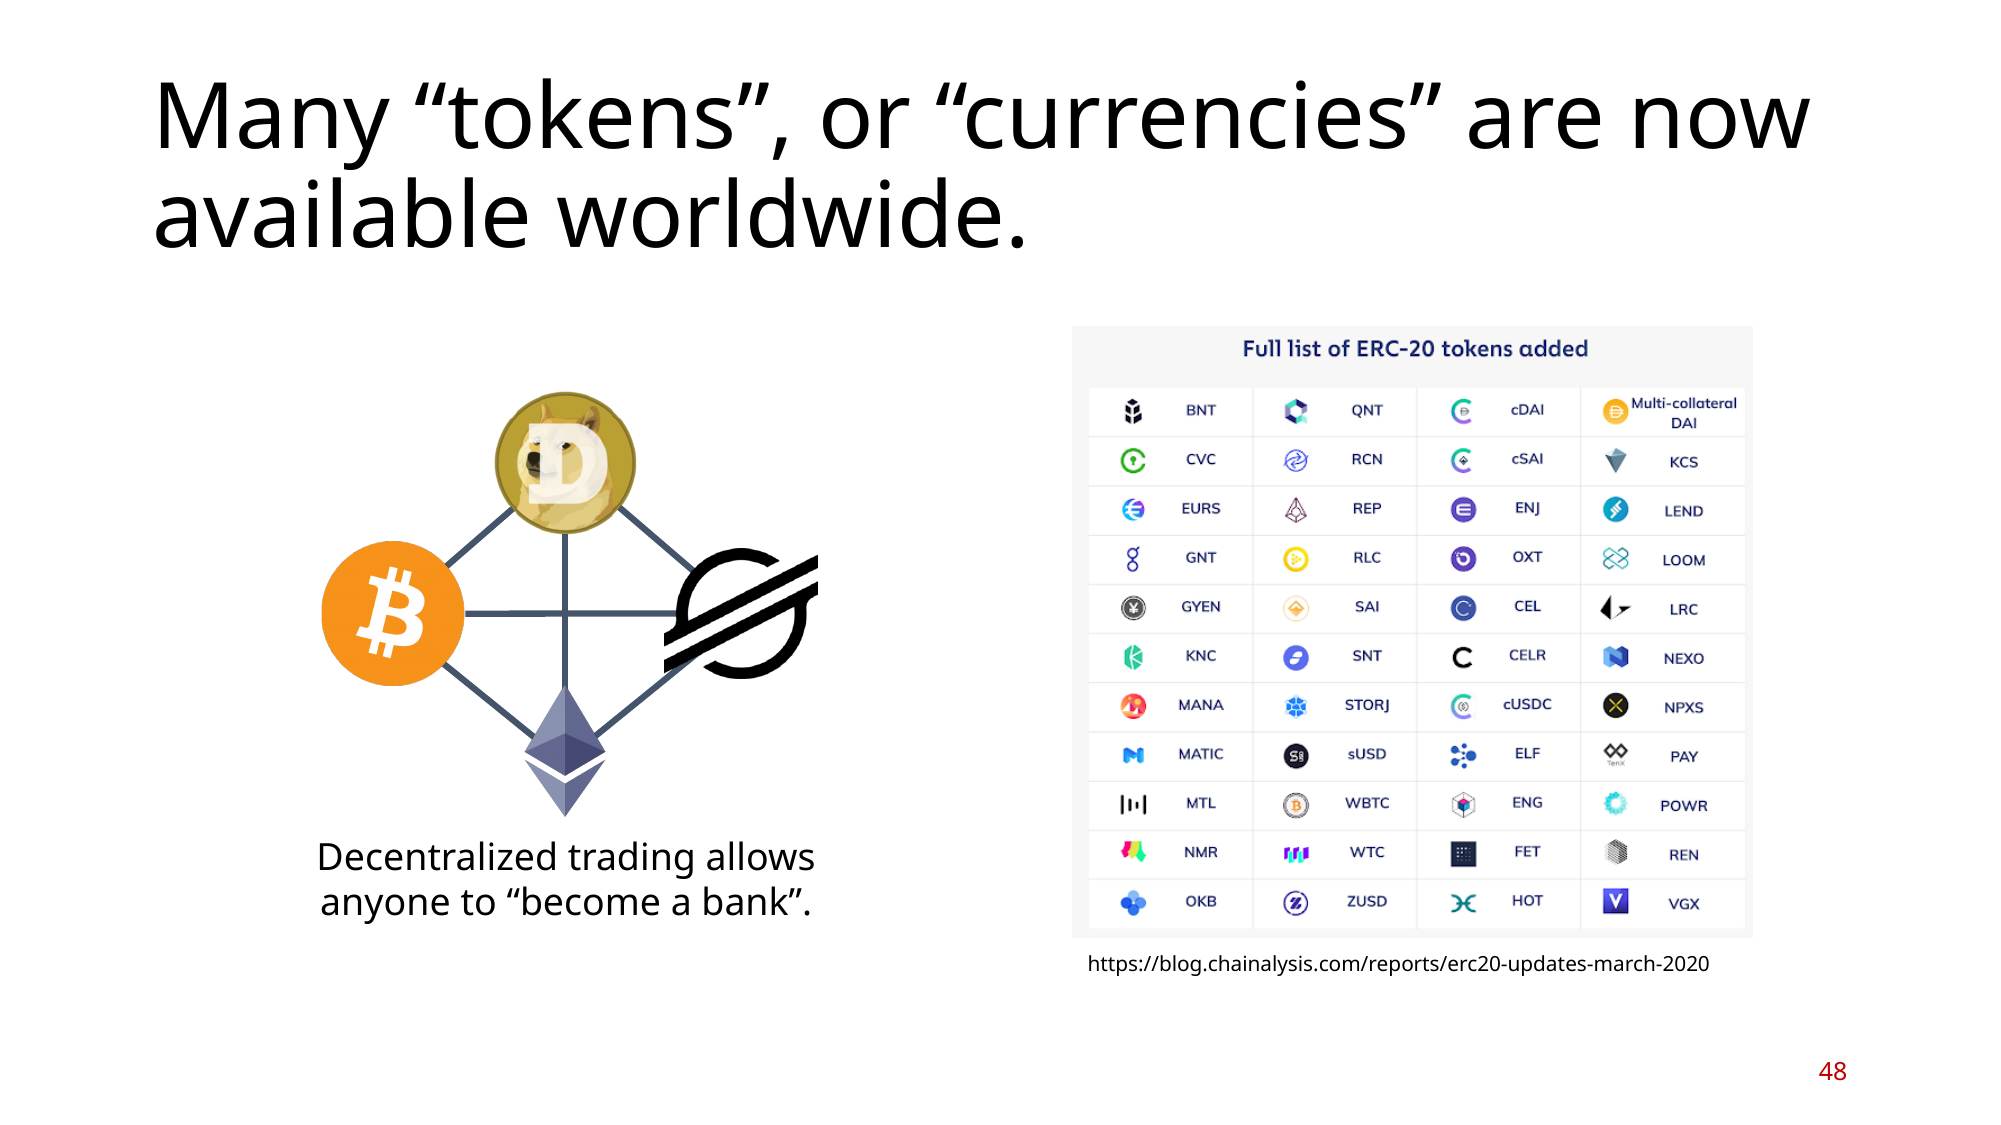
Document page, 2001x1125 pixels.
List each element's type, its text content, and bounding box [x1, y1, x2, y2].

picture [493, 678, 638, 823]
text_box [466, 614, 565, 618]
picture [1072, 326, 1753, 939]
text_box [387, 618, 565, 762]
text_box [386, 463, 565, 613]
picture [664, 548, 818, 679]
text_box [566, 647, 705, 762]
text_box https://blog.chainalysis.com/reports/erc20-updates-march-2020 [1072, 939, 1753, 989]
slide_number 48 [1412, 1042, 1863, 1103]
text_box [566, 461, 695, 573]
title Many “tokens”, or “currencies” are now available worldwide. [137, 59, 1863, 278]
picture [321, 541, 466, 686]
picture [493, 390, 638, 535]
text_box Decentralized trading allows anyone to “become a bank”. [300, 825, 833, 931]
